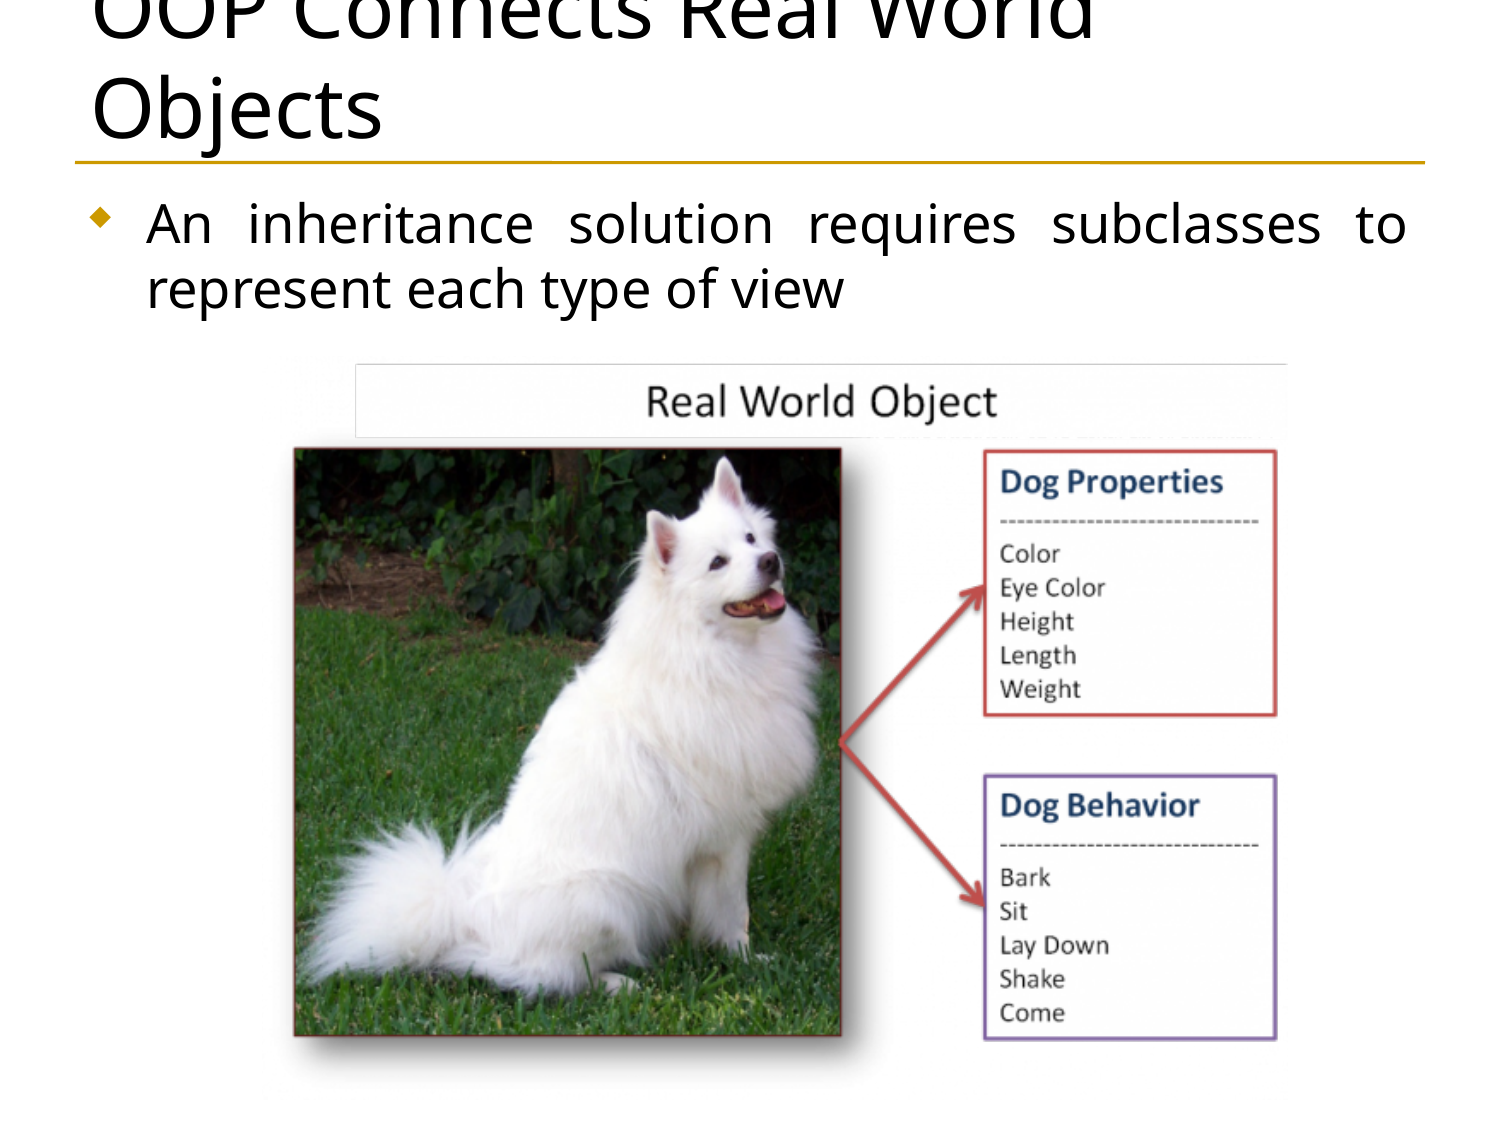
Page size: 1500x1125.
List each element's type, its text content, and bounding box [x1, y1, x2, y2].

title OOP Connects Real World Objects [74, 32, 1426, 163]
picture [262, 356, 1288, 1101]
list An inheritance solution requires subclasses to represent each type of view [74, 181, 1426, 363]
